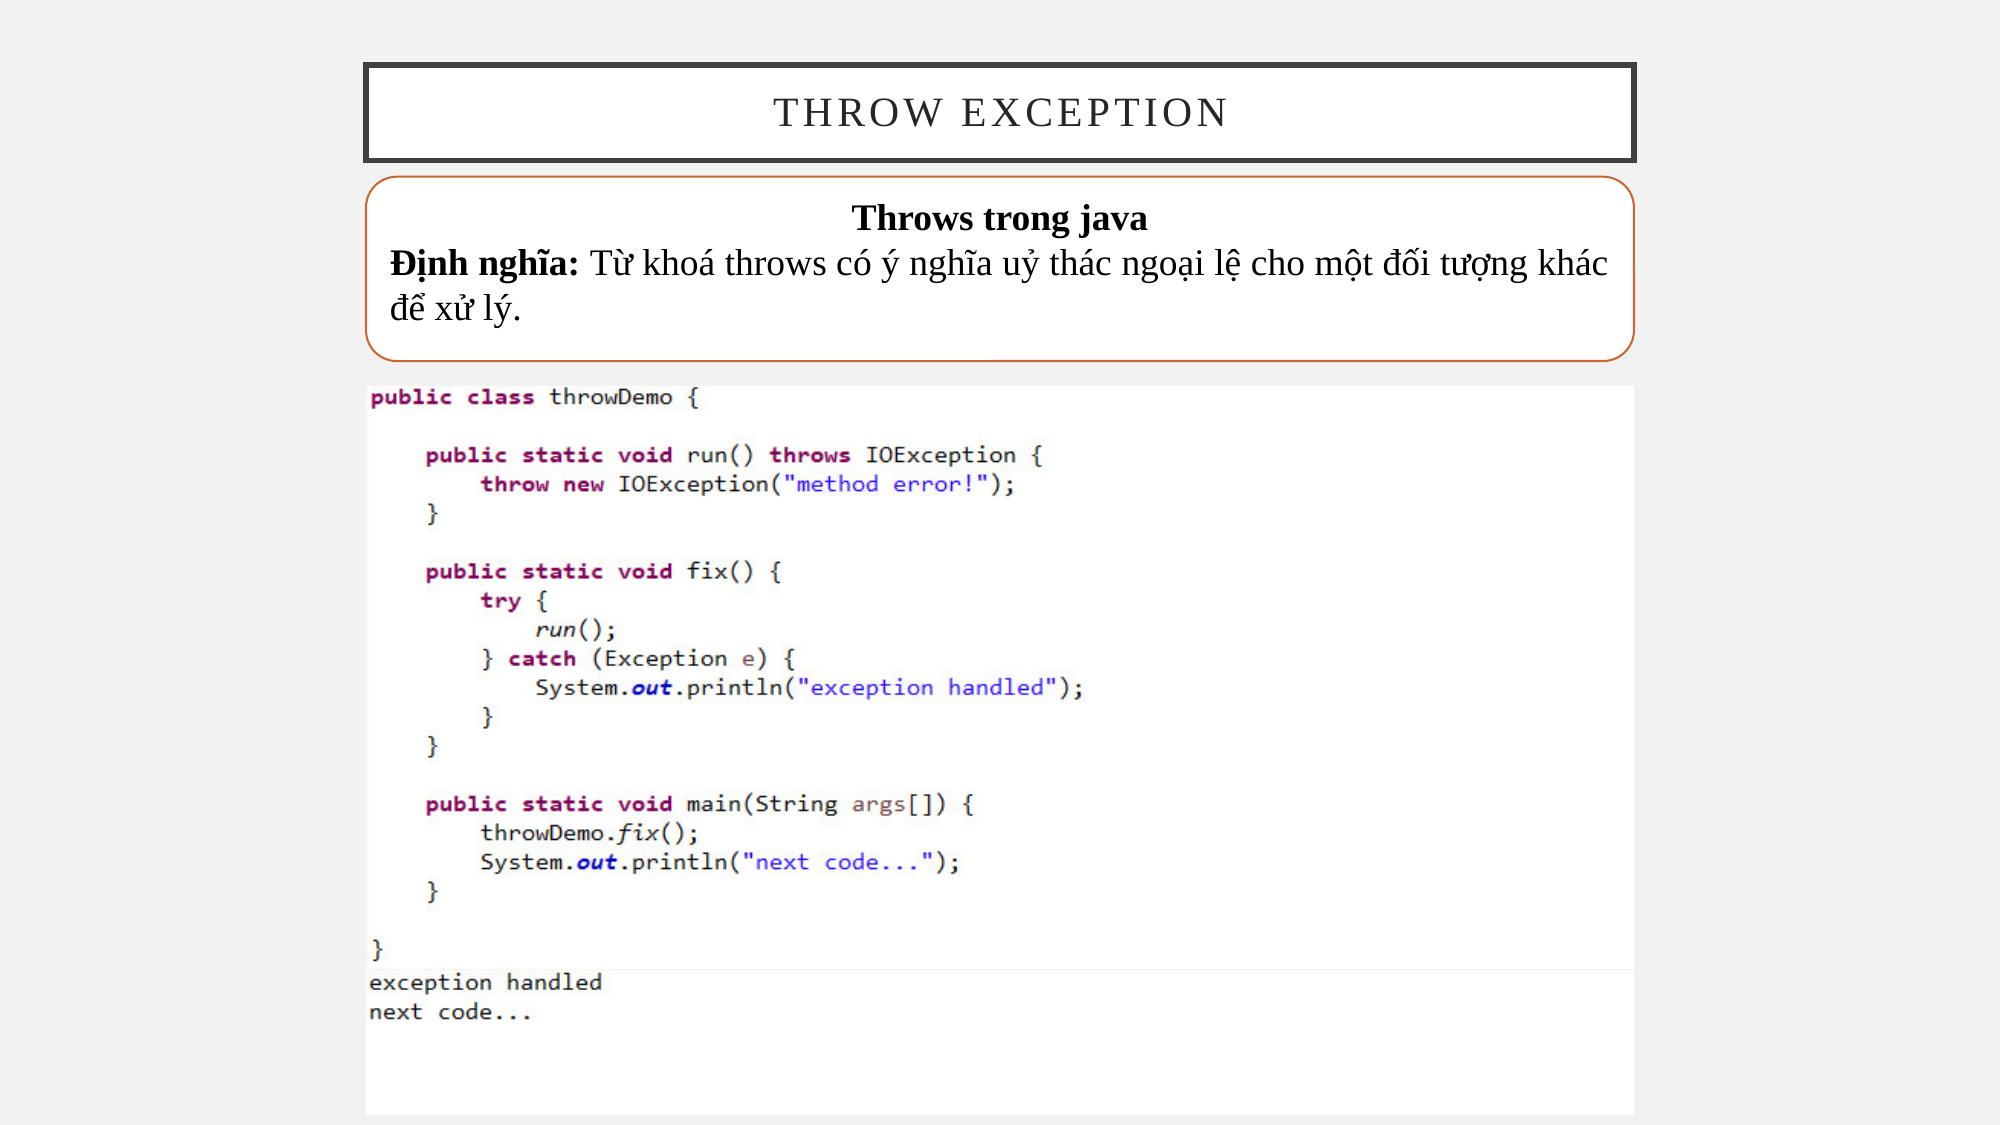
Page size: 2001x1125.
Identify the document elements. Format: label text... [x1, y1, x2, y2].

picture [365, 970, 1634, 1115]
text_box throw exception [366, 65, 1634, 161]
text_box Throws trong java Định nghĩa: Từ khoá throws có ý nghĩa uỷ thác ngoại lệ cho một đối tượng khác để xử lý. [364, 175, 1636, 363]
picture [365, 386, 1634, 969]
